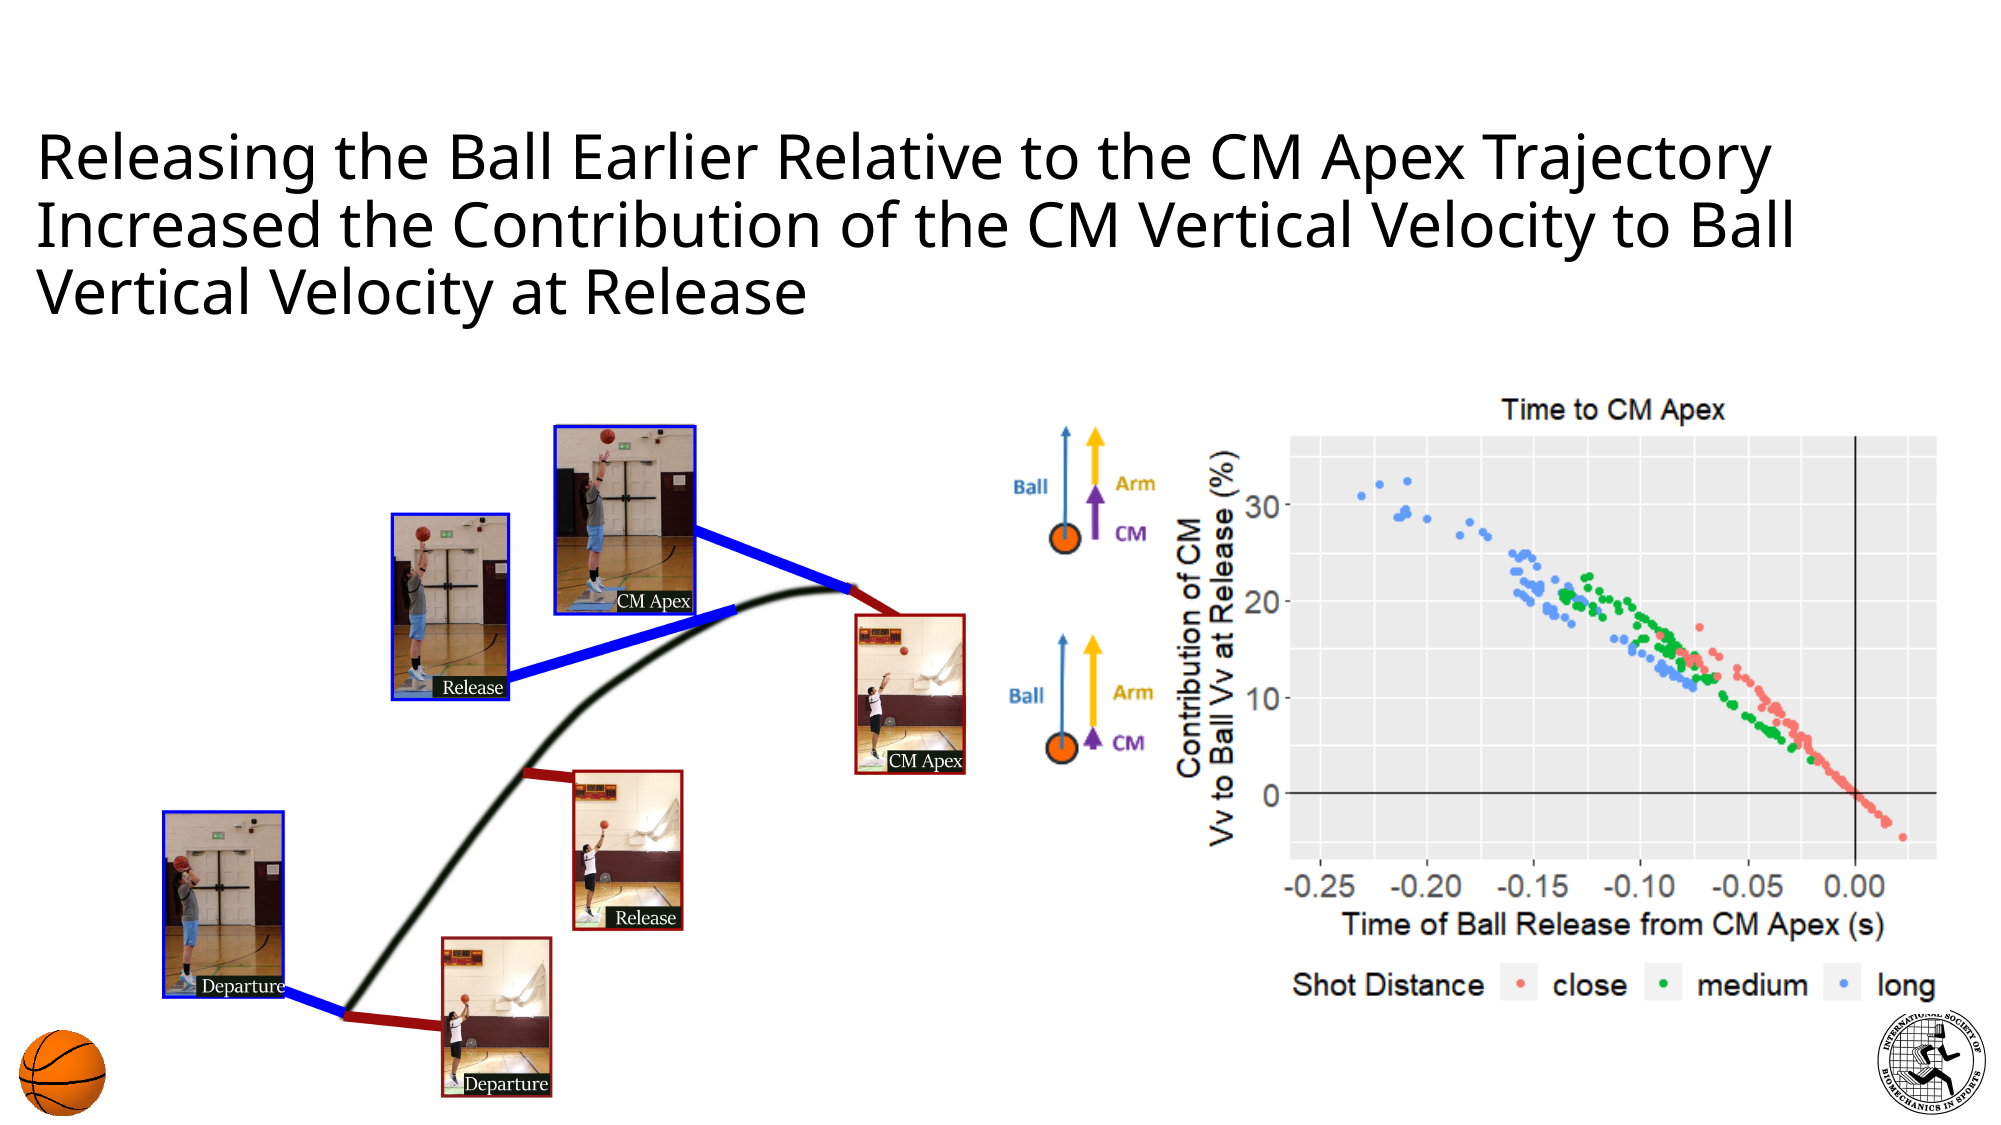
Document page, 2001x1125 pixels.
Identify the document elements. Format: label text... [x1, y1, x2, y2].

picture [137, 416, 988, 1105]
picture [1004, 384, 1988, 1116]
picture [19, 1030, 106, 1116]
title Releasing the Ball Earlier Relative to the CM Apex Trajectory Increased the Contribution of the CM Vertical Velocity to Ball Vertical Velocity at Release [21, 118, 1989, 336]
